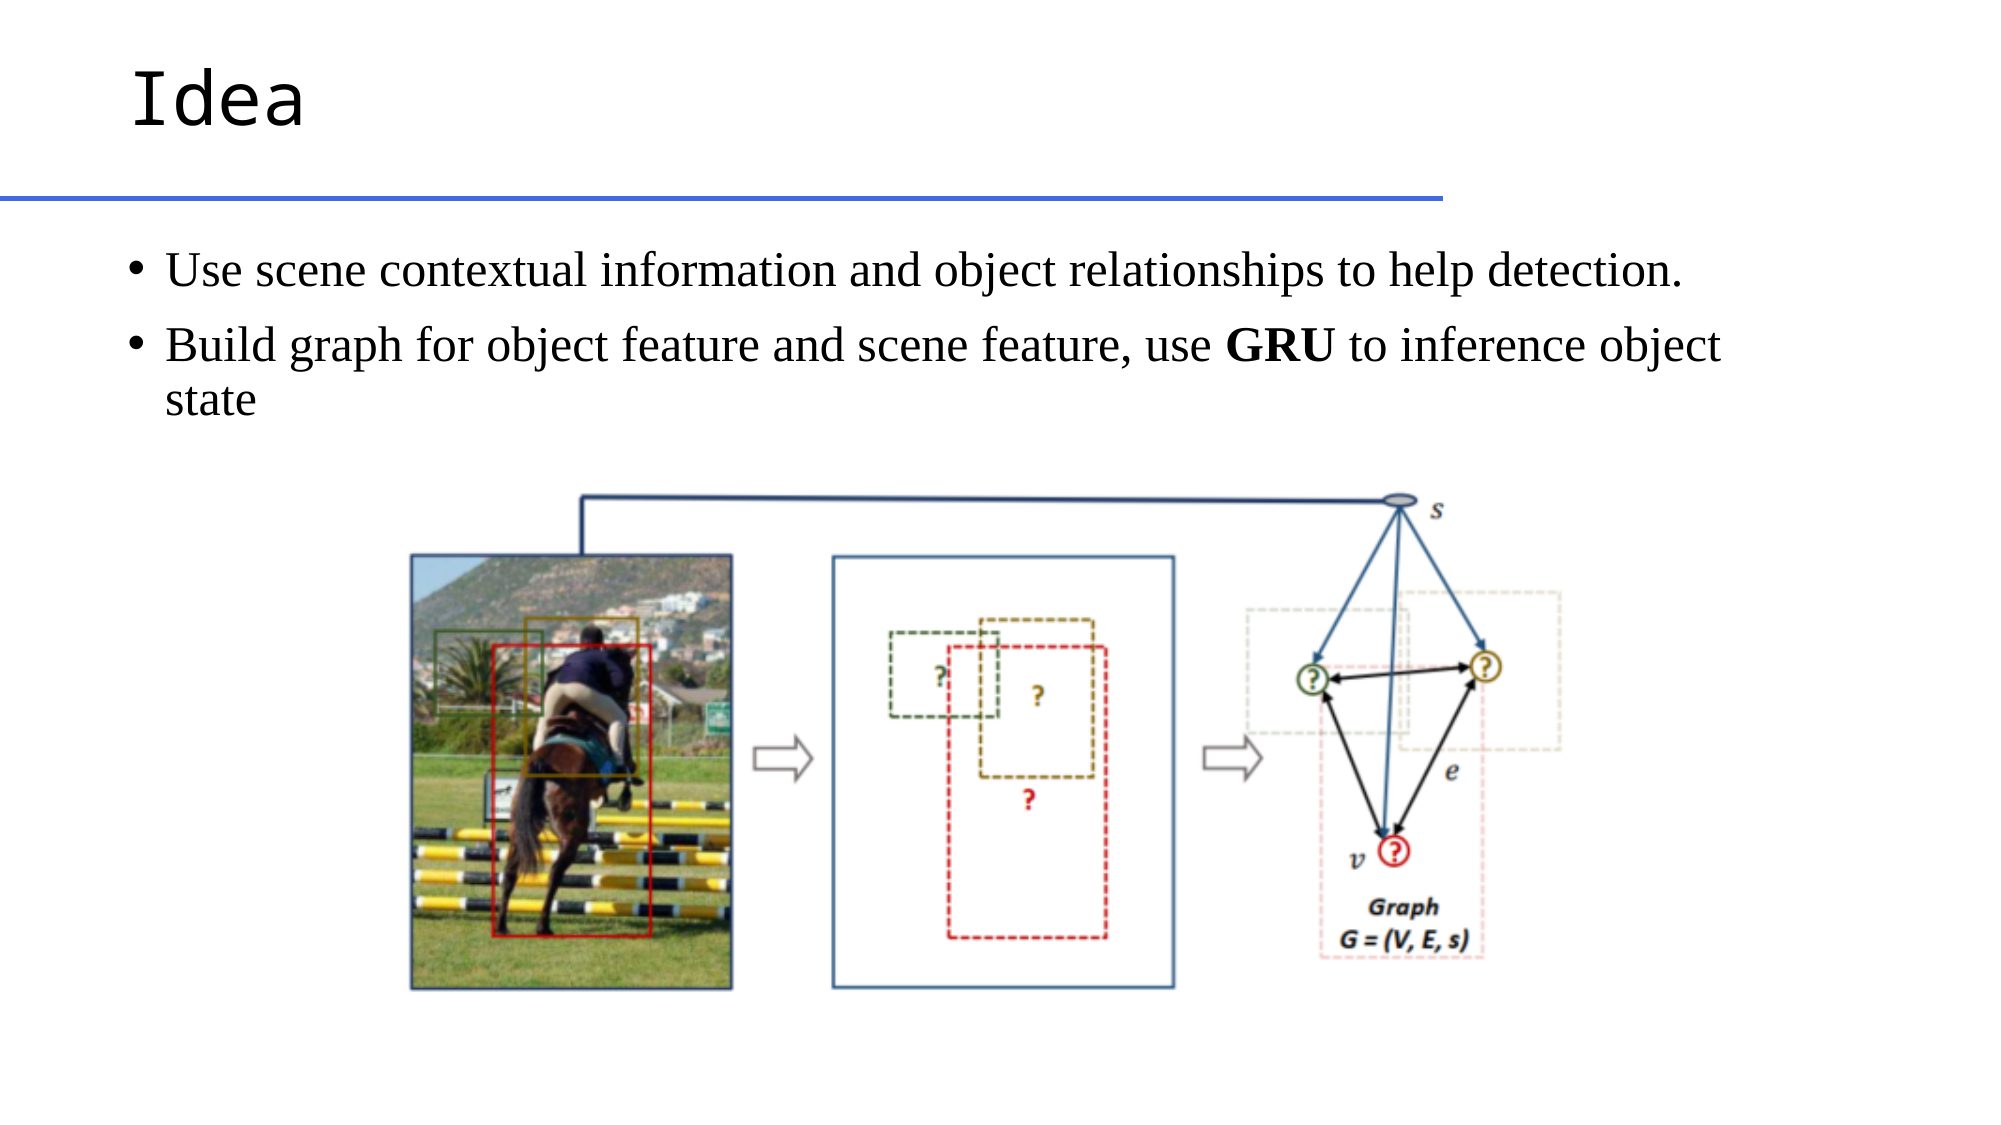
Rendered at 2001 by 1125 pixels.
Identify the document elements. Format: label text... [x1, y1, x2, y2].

list Use scene contextual information and object relationships to help detection. Build graph for object feature and scene feature, use GRU to inference object state [112, 236, 1838, 950]
title Idea [112, 4, 1838, 199]
picture [357, 428, 1594, 1024]
